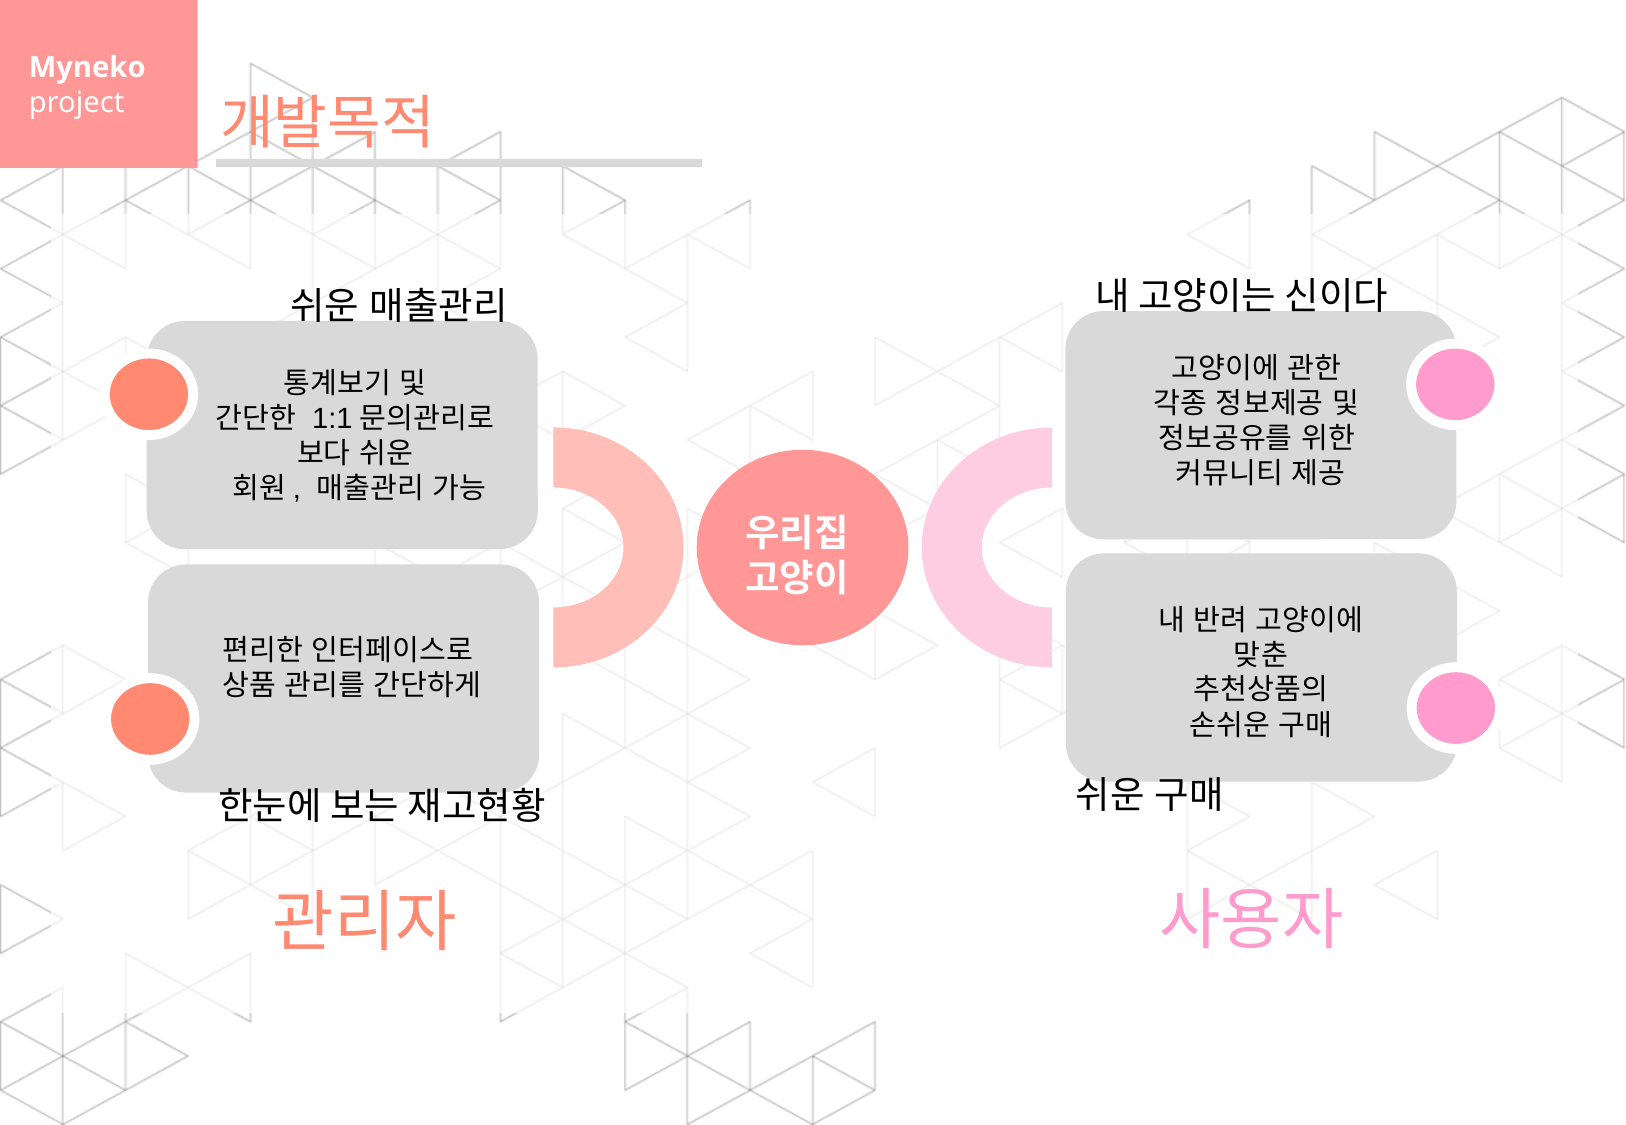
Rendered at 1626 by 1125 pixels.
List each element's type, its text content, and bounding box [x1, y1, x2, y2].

text_box [695, 448, 910, 647]
text_box [0, 0, 199, 169]
text_box 관리자 [251, 872, 479, 965]
text_box 사용자 [1138, 870, 1365, 964]
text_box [1063, 553, 1501, 823]
text_box [50, 213, 1579, 1014]
text_box [920, 426, 1053, 669]
text_box [0, 0, 1625, 1125]
text_box Myneko project [16, 41, 180, 125]
text_box 우리집 고양이 [732, 502, 873, 606]
text_box 개발목적 [208, 78, 930, 161]
text_box [215, 161, 703, 168]
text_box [106, 564, 559, 834]
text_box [104, 275, 538, 550]
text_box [1065, 265, 1500, 540]
text_box [552, 426, 685, 669]
